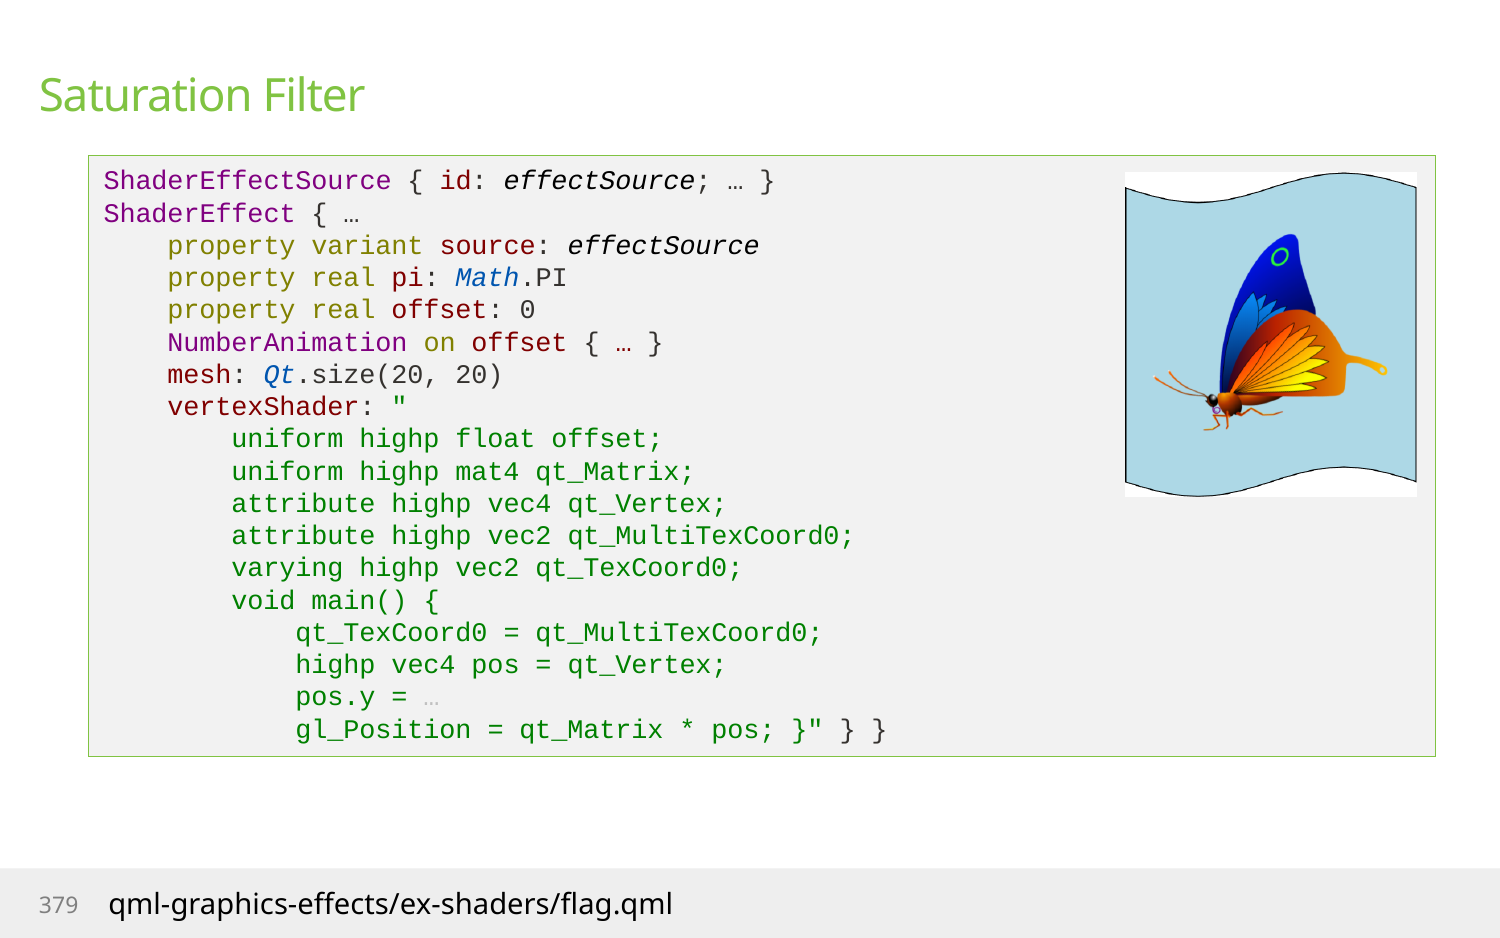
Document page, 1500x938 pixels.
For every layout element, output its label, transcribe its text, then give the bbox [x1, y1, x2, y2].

title Saturation Filter [39, 66, 1052, 196]
text_box ShaderEffectSource { id: effectSource; … } ShaderEffect { … property variant source: effectSource property real pi: Math.PI property real offset: 0 NumberAnimation on offset { … } mesh: Qt.size(20, 20) vertexShader: " uniform highp float offset; uniform highp mat4 qt_Matrix; attribute highp vec4 qt_Vertex; attribute highp vec2 qt_MultiTexCoord0; varying highp vec2 qt_TexCoord0; void main() { qt_TexCoord0 = qt_MultiTexCoord0; highp vec4 pos = qt_Vertex; pos.y = … gl_Position = qt_Matrix * pos; }" } } [88, 155, 1436, 757]
slide_number 379 [39, 892, 93, 921]
picture [1124, 171, 1417, 497]
text_box qml-graphics-effects/ex-shaders/flag.qml [93, 884, 1315, 928]
